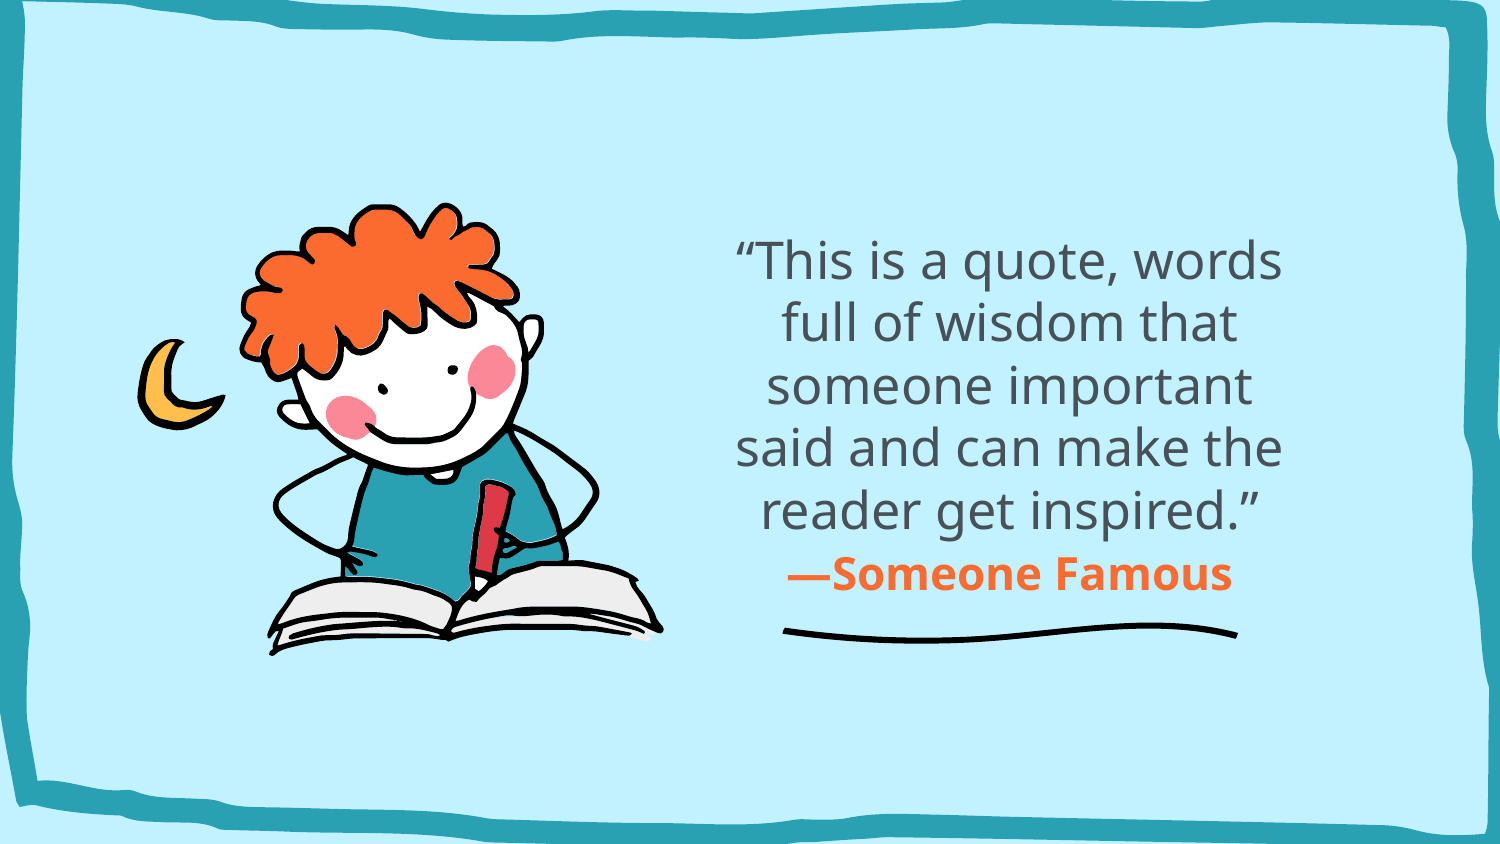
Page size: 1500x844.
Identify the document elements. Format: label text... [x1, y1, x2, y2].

title —Someone Famous [705, 527, 1315, 620]
text_box [782, 622, 1238, 644]
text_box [136, 201, 665, 657]
subtitle “This is a quote, words full of wisdom that someone important said and can make the reader get inspired.” [705, 212, 1315, 527]
